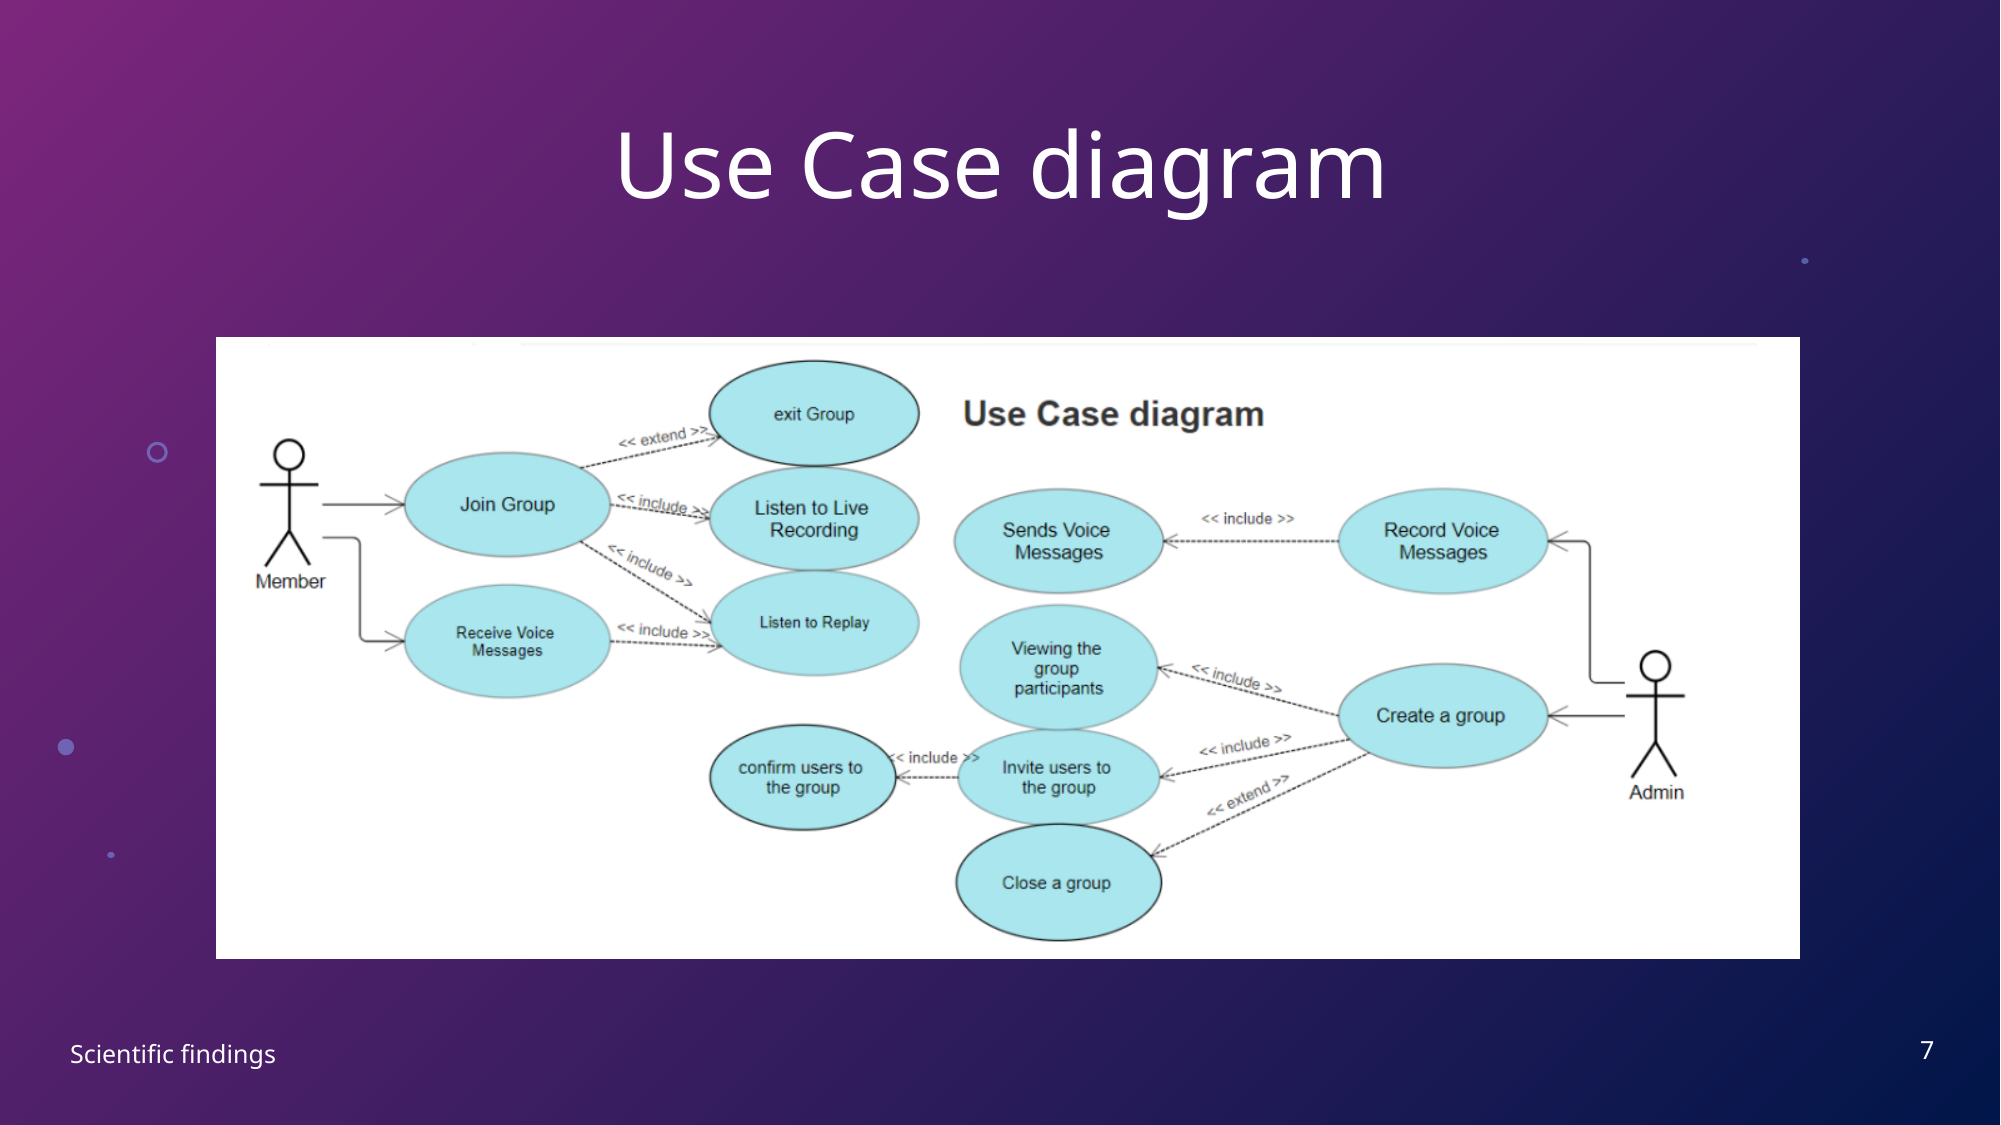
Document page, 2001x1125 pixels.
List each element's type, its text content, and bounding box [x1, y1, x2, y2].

slide_number 7 [1499, 1021, 1950, 1082]
picture [215, 337, 1800, 960]
footer Scientific findings [55, 1023, 731, 1084]
title Use Case diagram [139, 59, 1865, 278]
